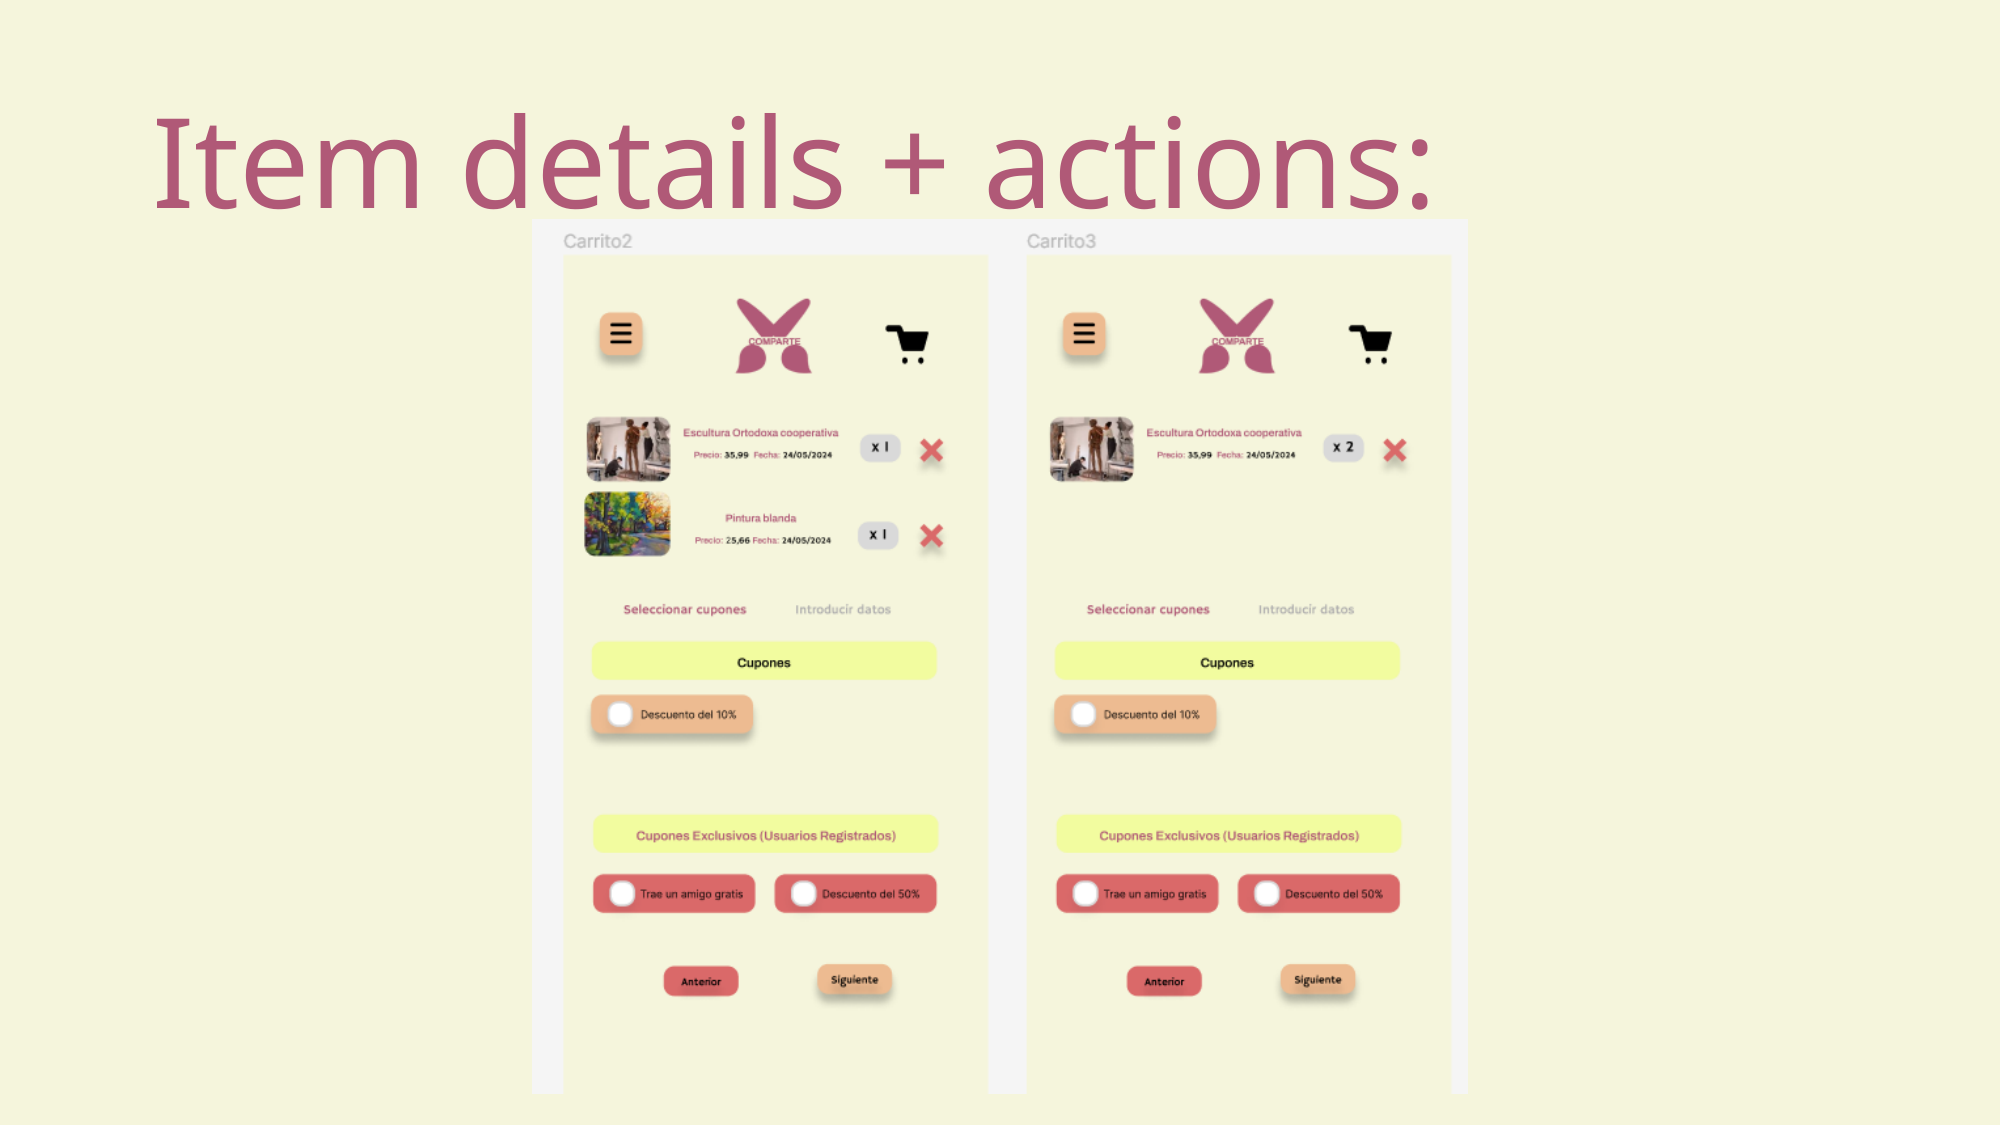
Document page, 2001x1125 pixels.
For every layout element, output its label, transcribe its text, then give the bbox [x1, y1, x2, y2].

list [531, 219, 1468, 1094]
title Item details + actions: [137, 59, 1863, 278]
